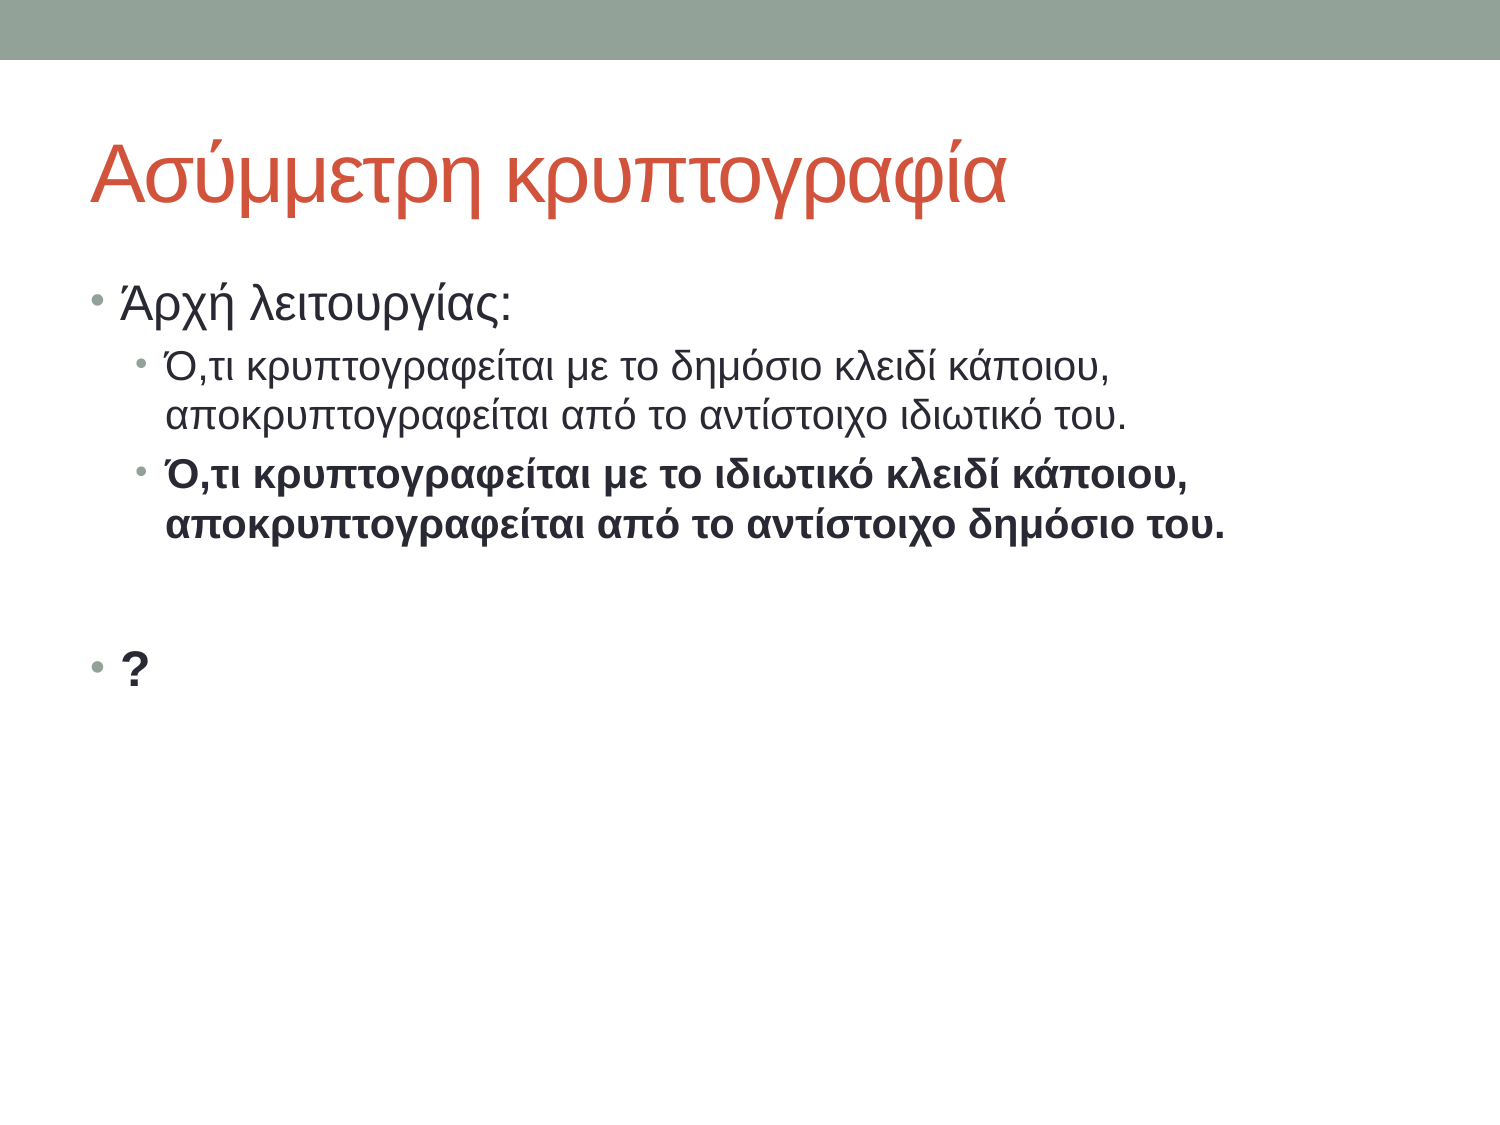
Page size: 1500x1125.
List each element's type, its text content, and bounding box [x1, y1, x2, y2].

list Άρχή λειτουργίας: Ό,τι κρυπτογραφείται με το δημόσιο κλειδί κάποιου, αποκρυπτογραφείται από το αντίστοιχο ιδιωτικό του. Ό,τι κρυπτογραφείται με το ιδιωτικό κλειδί κάποιου, αποκρυπτογραφείται από το αντίστοιχο δημόσιο του. ? [75, 262, 1425, 1063]
title Ασύμμετρη κρυπτογραφία [75, 87, 1425, 250]
